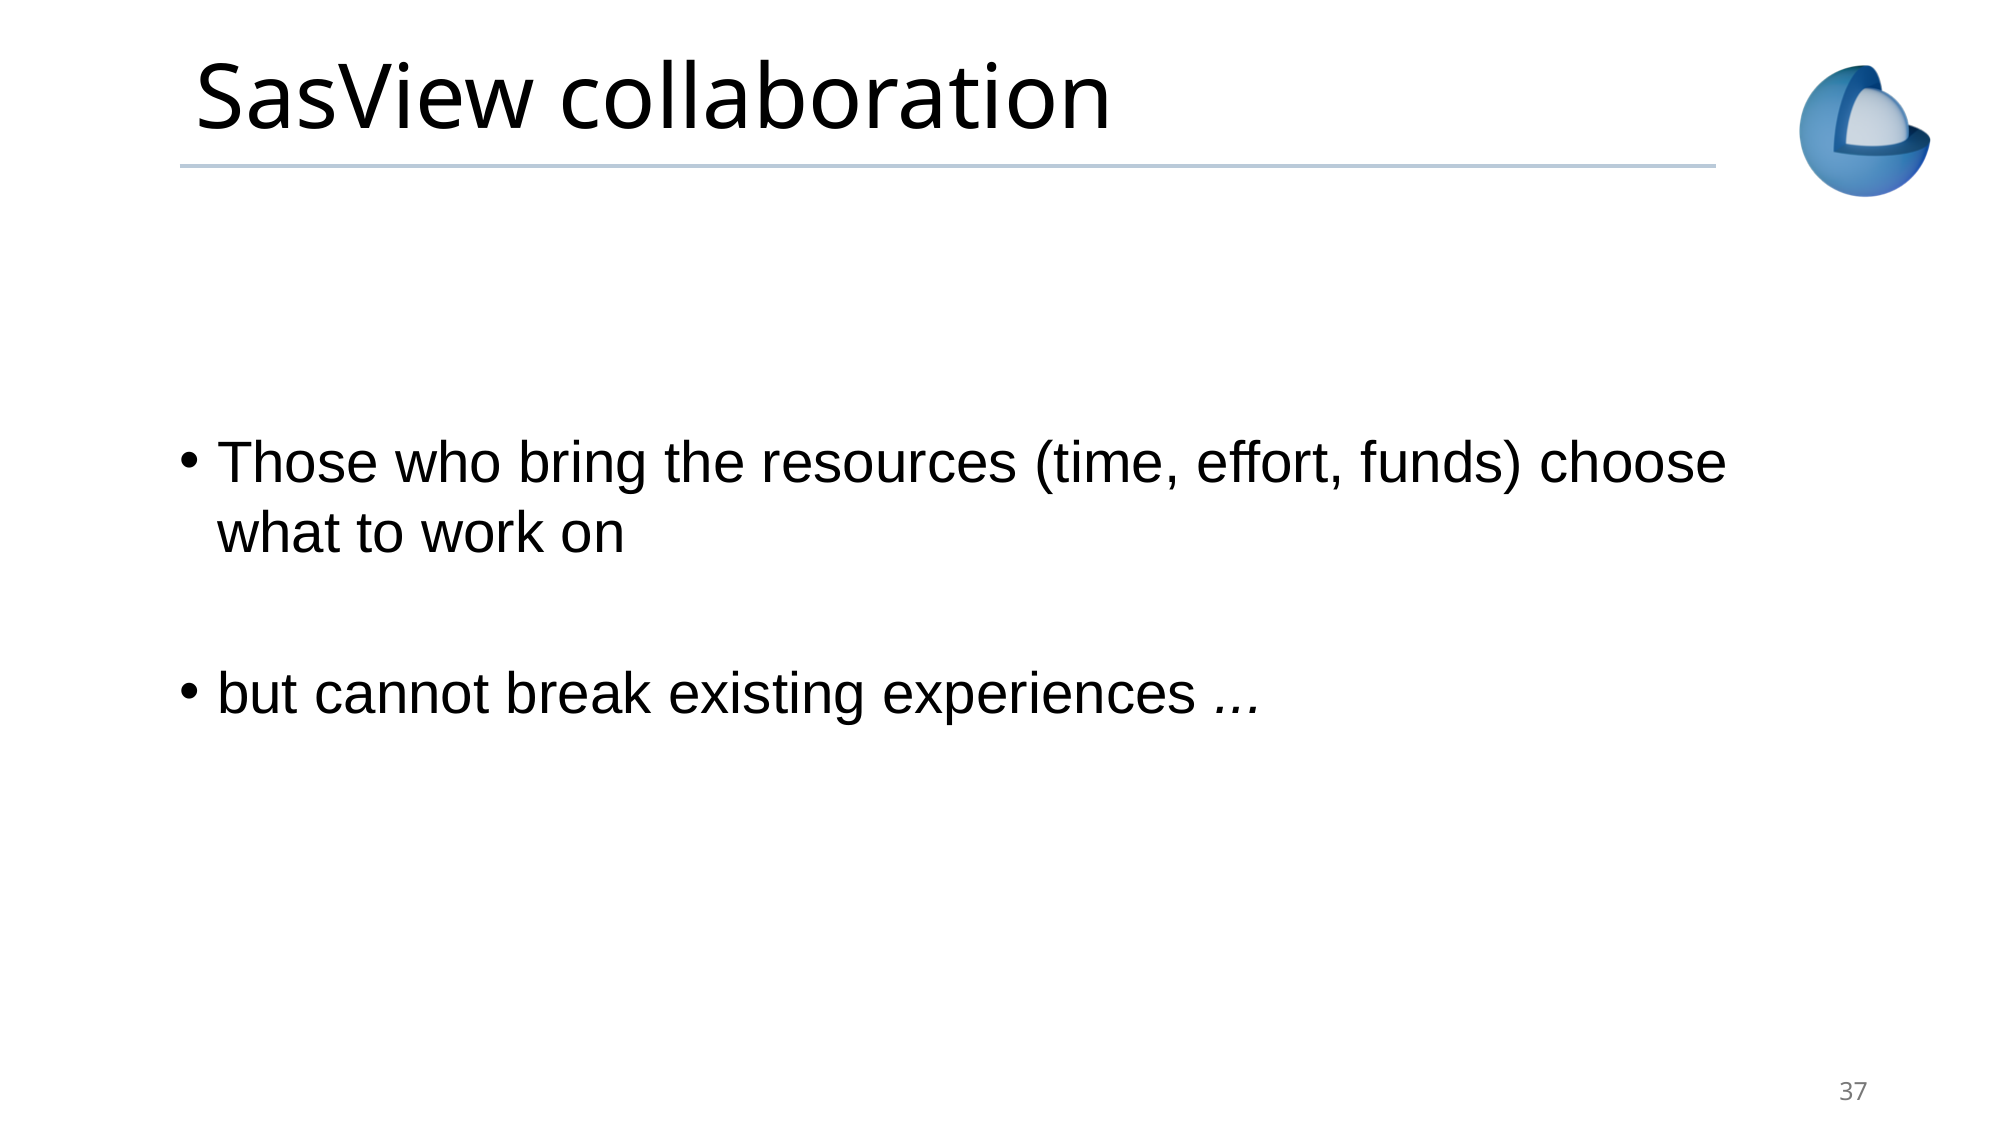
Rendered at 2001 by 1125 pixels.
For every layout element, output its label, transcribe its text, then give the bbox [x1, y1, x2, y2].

picture [1795, 60, 1935, 200]
list Those who bring the resources (time, effort, funds) choose what to work on but cannot break existing experiences ... [179, 256, 1817, 1039]
slide_number 37 [1432, 1062, 1883, 1123]
title SasView collaboration [181, 43, 1717, 152]
